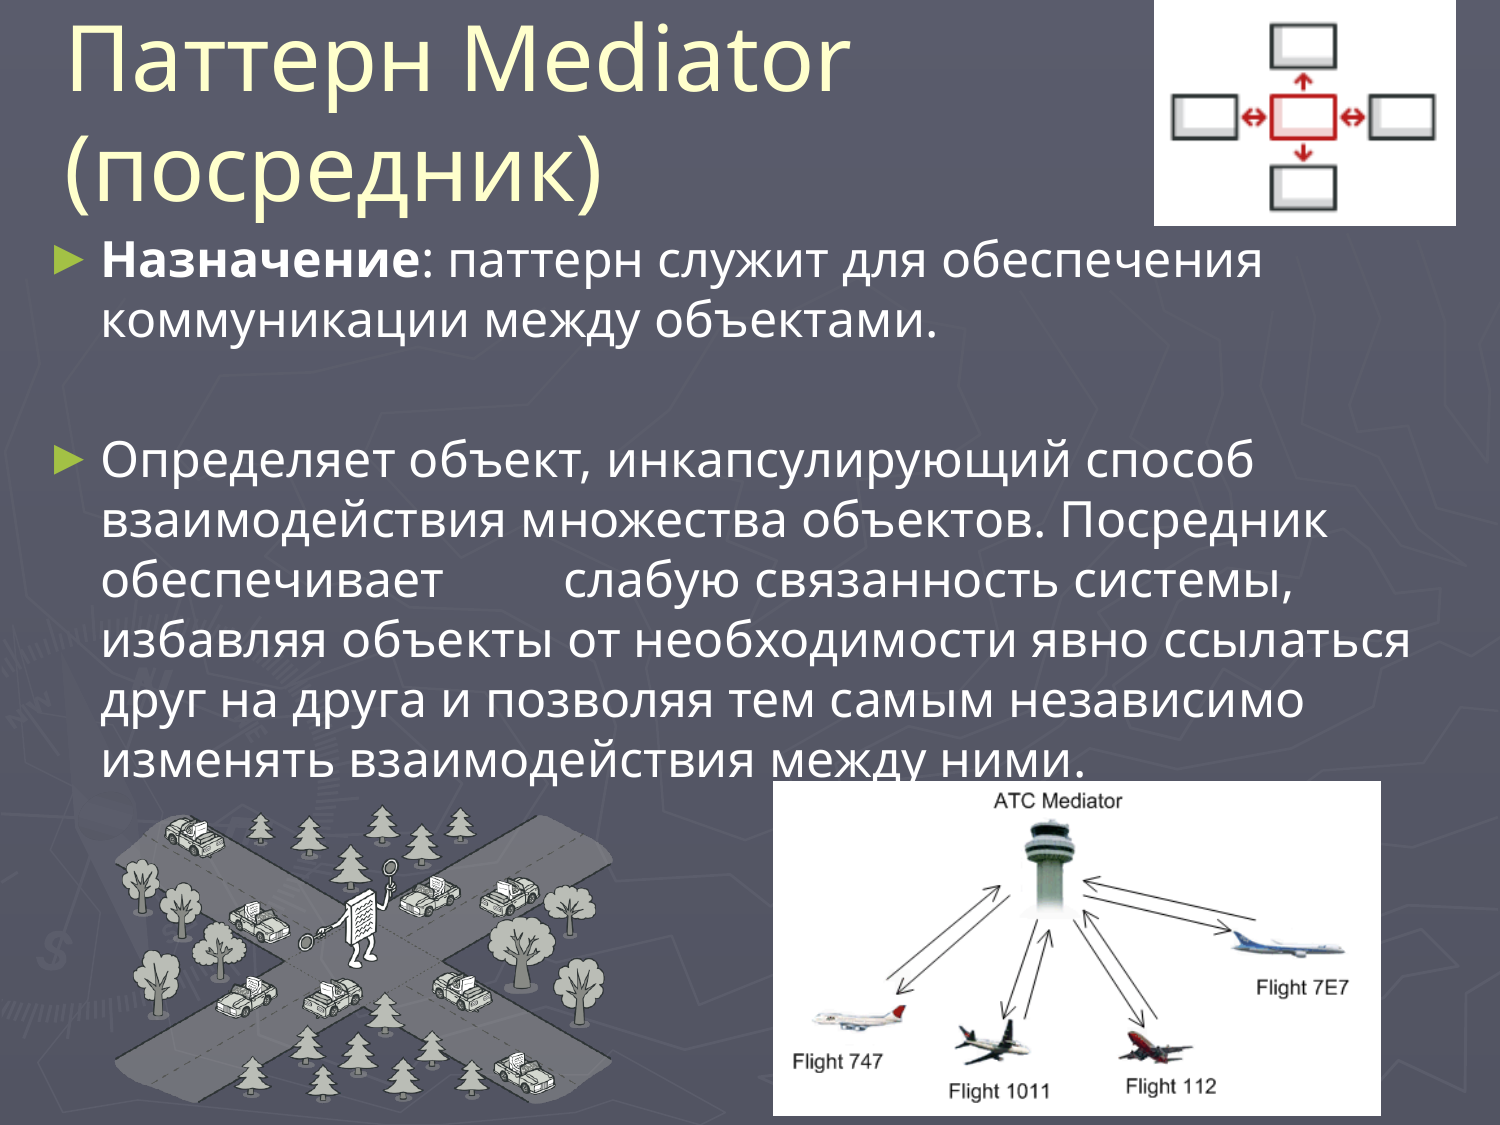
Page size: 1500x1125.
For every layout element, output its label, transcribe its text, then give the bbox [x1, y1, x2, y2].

picture [111, 801, 614, 1116]
picture [773, 781, 1381, 1116]
list Назначение: паттерн служит для обеспечения коммуникации между объектами. Определяет объект, инкапсулирующий способ взаимодействия множества объектов. Посредник обеспечивает слабую связанность системы, избавляя объекты от необходимости явно ссылаться друг на друга и позволяя тем самым независимо изменять взаимодействия между ними. [29, 220, 1431, 958]
picture [1154, 0, 1456, 226]
title Паттерн Mediator (посредник) [49, 60, 1149, 161]
